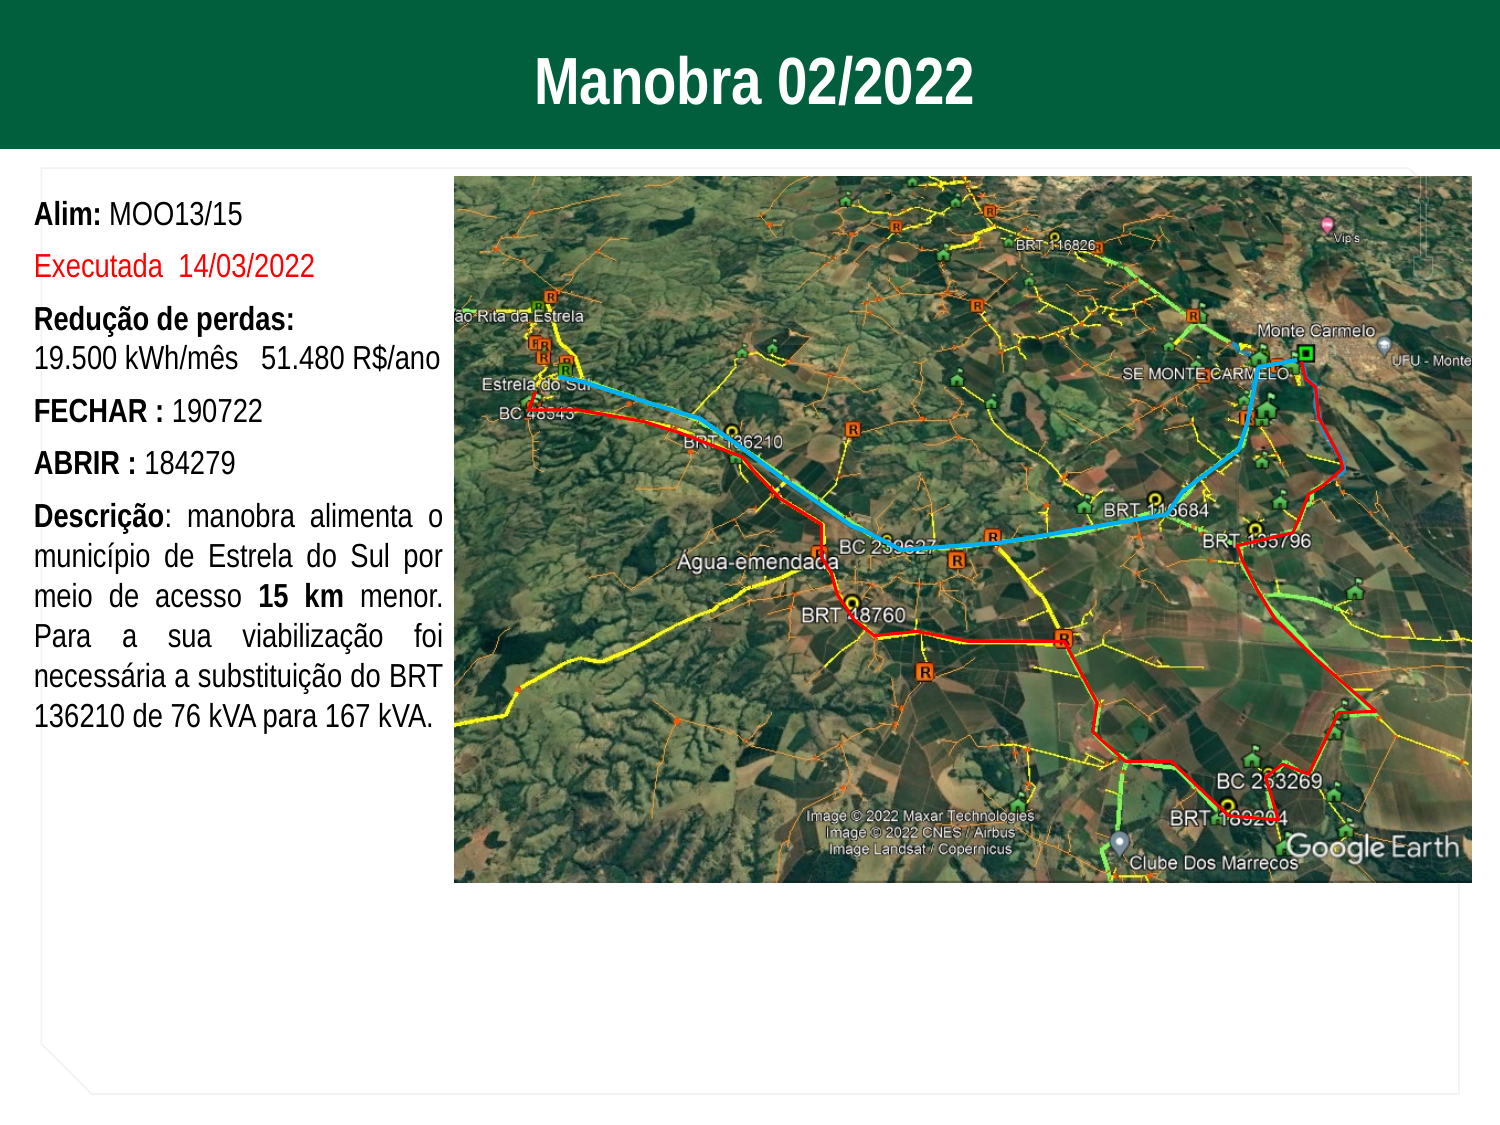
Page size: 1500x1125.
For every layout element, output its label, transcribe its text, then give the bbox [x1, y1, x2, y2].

title Manobra 02/2022 [51, 19, 1459, 138]
list Alim: MOO13/15 Executada 14/03/2022 Redução de perdas: 19.500 kWh/mês 51.480 R$/ano FECHAR : 190722 ABRIR : 184279 Descrição: manobra alimenta o município de Estrela do Sul por meio de acesso 15 km menor. Para a sua viabilização foi necessária a substituição do BRT 136210 de 76 kVA para 167 kVA. [18, 184, 448, 244]
picture [454, 176, 1472, 883]
picture [0, 0, 1500, 149]
